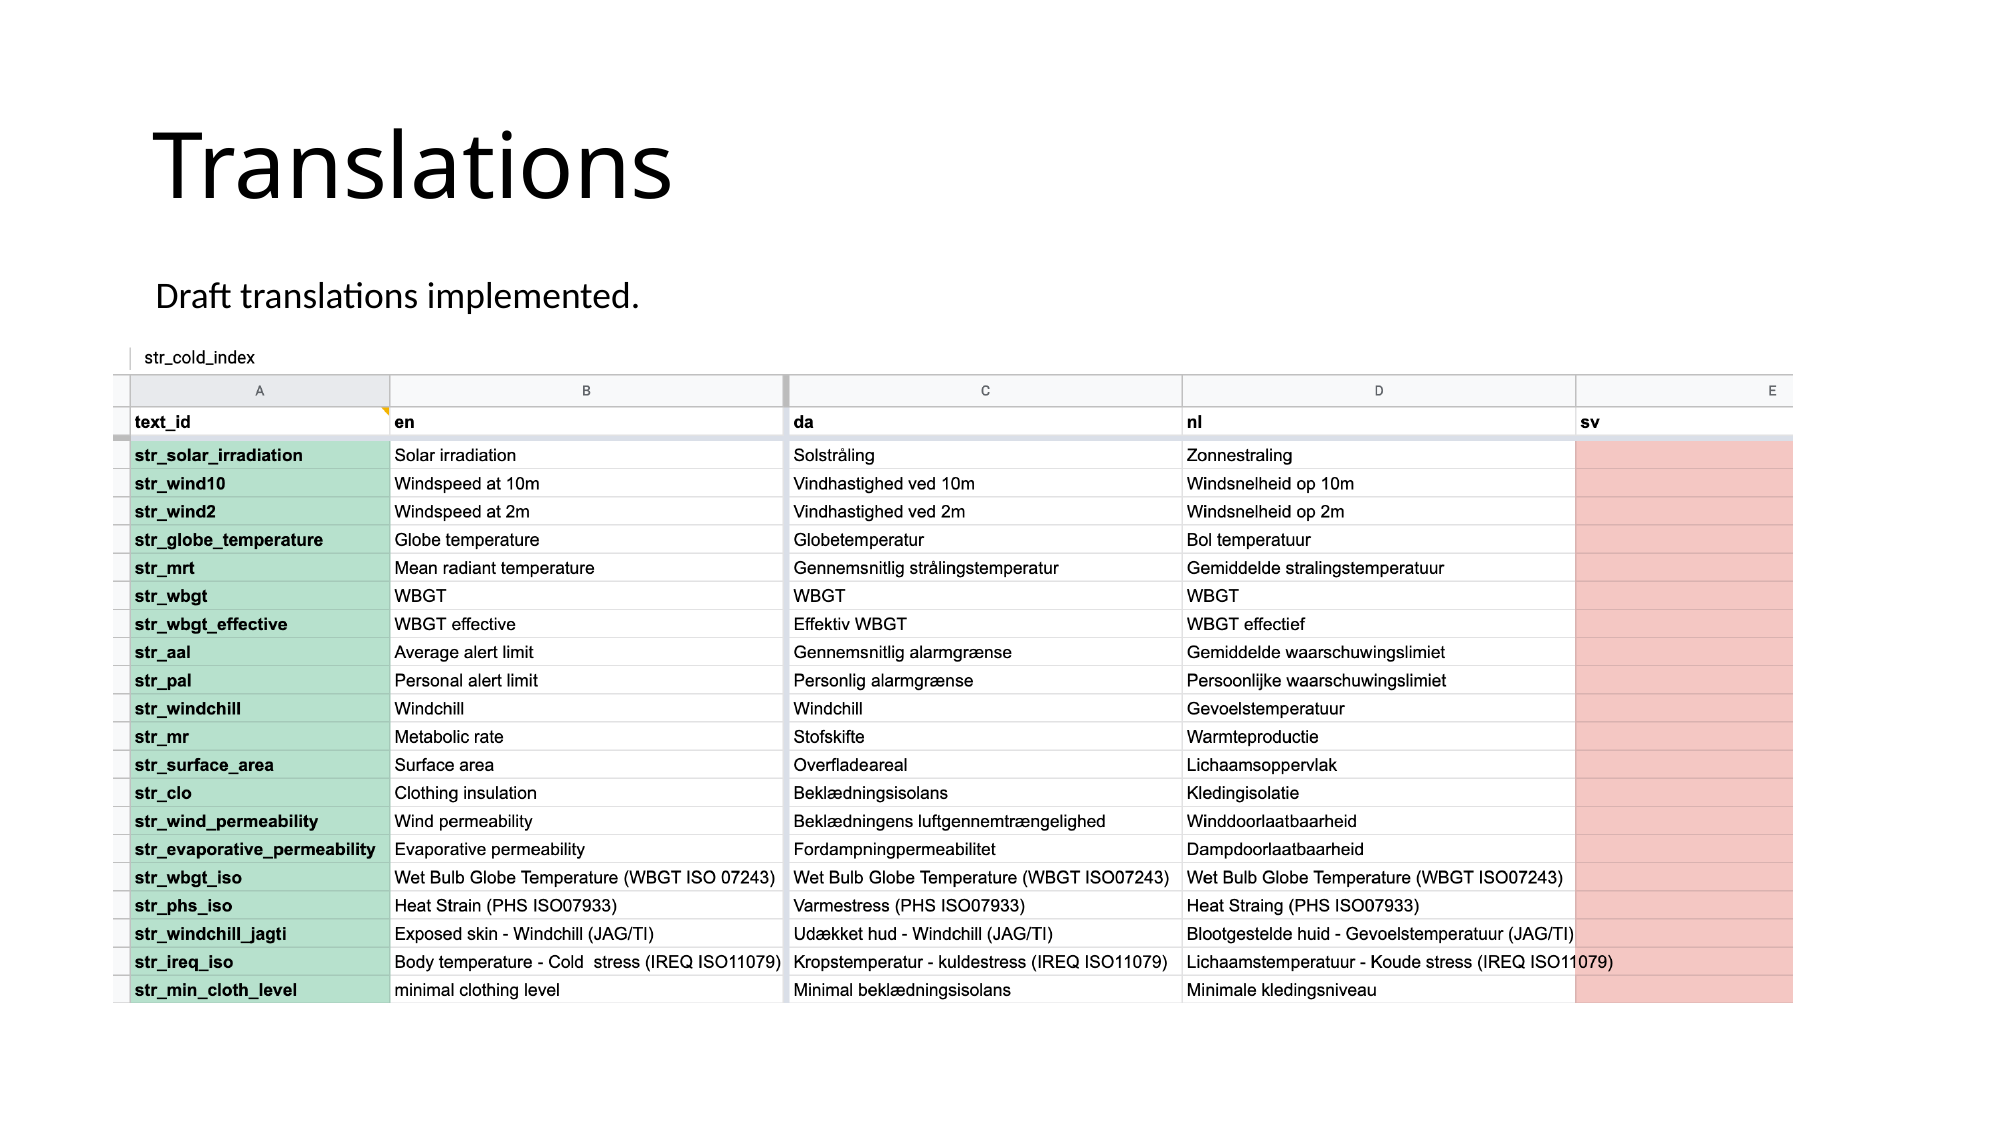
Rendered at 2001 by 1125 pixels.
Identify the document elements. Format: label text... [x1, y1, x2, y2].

text_box Draft translations implemented. [140, 263, 665, 323]
picture [112, 345, 1793, 1003]
title Translations [137, 59, 1863, 278]
